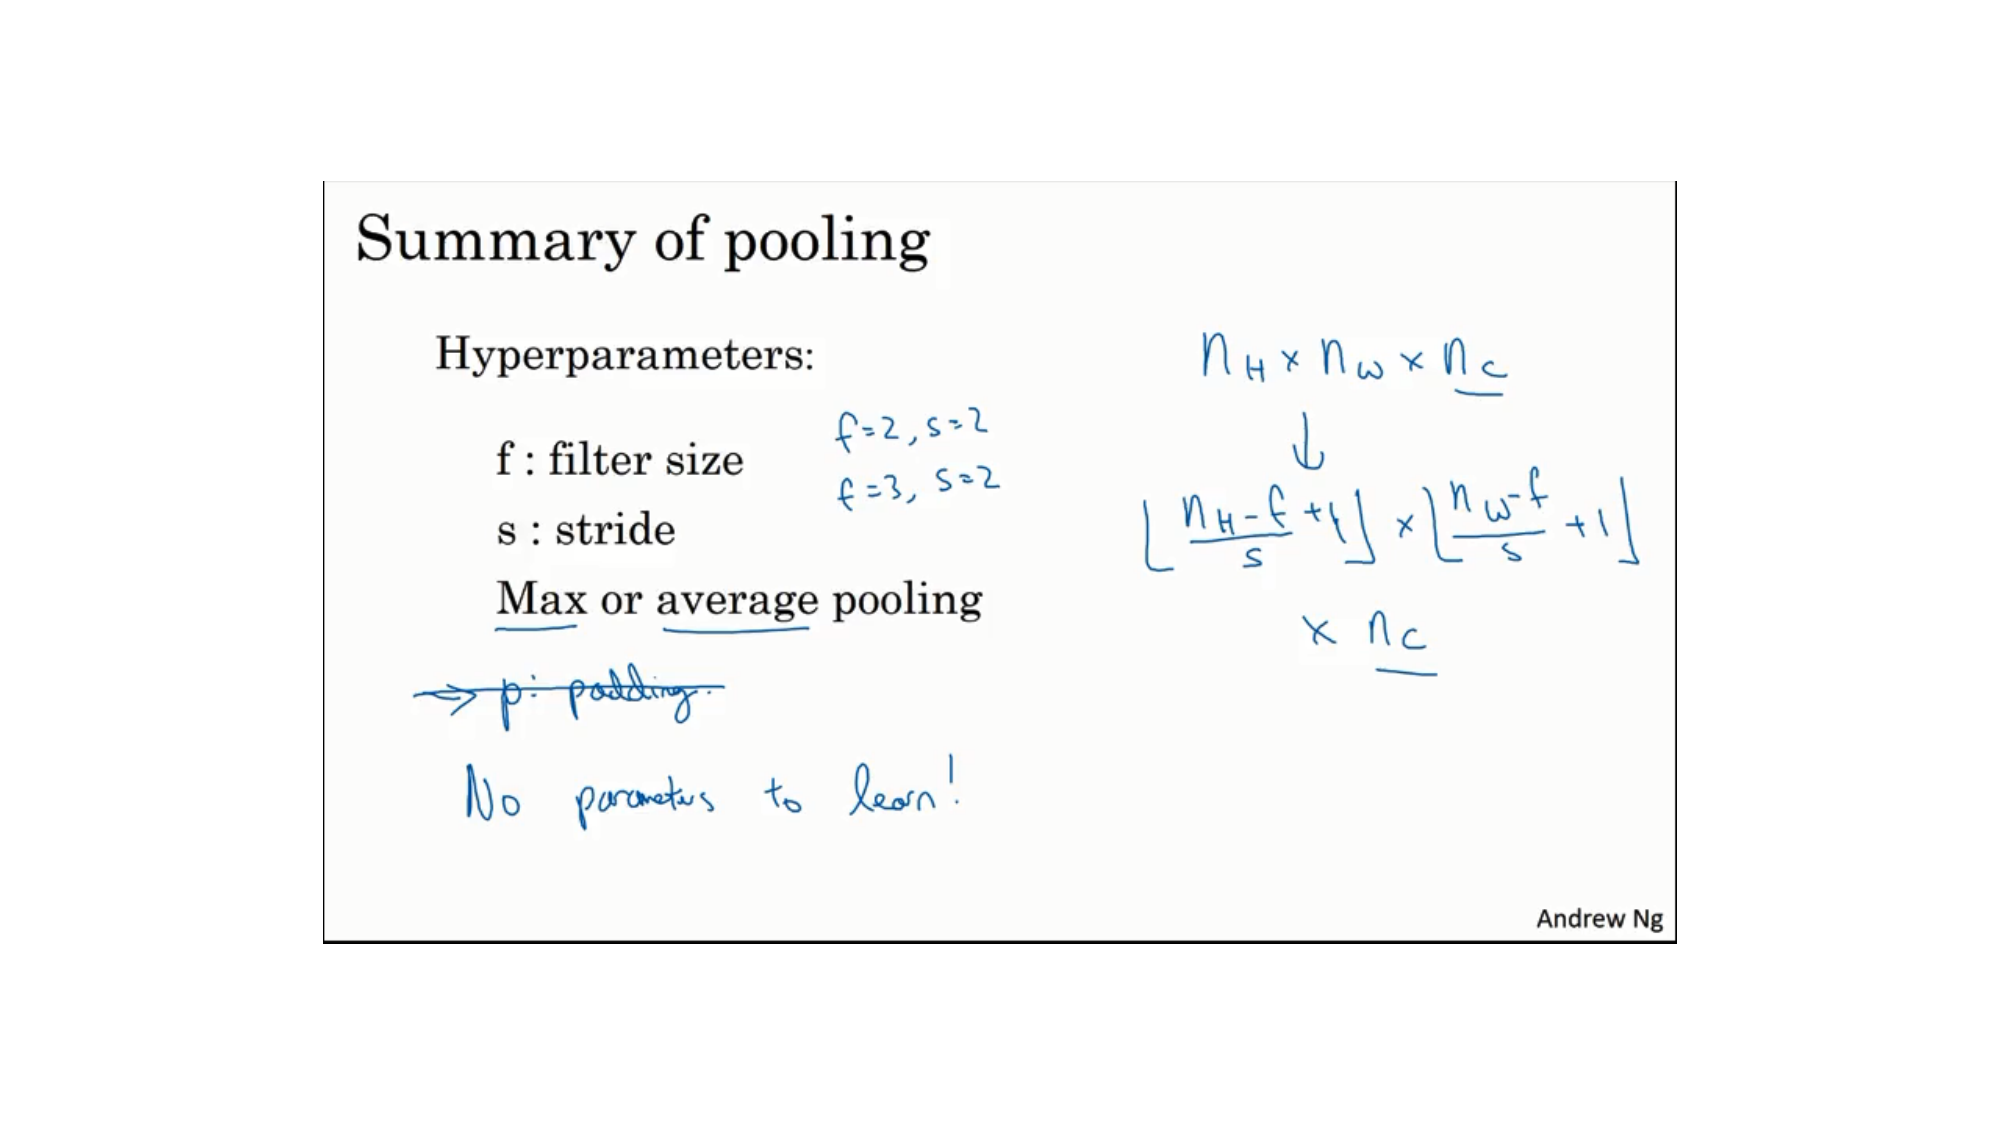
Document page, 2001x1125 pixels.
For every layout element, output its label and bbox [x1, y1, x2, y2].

picture [323, 181, 1677, 944]
